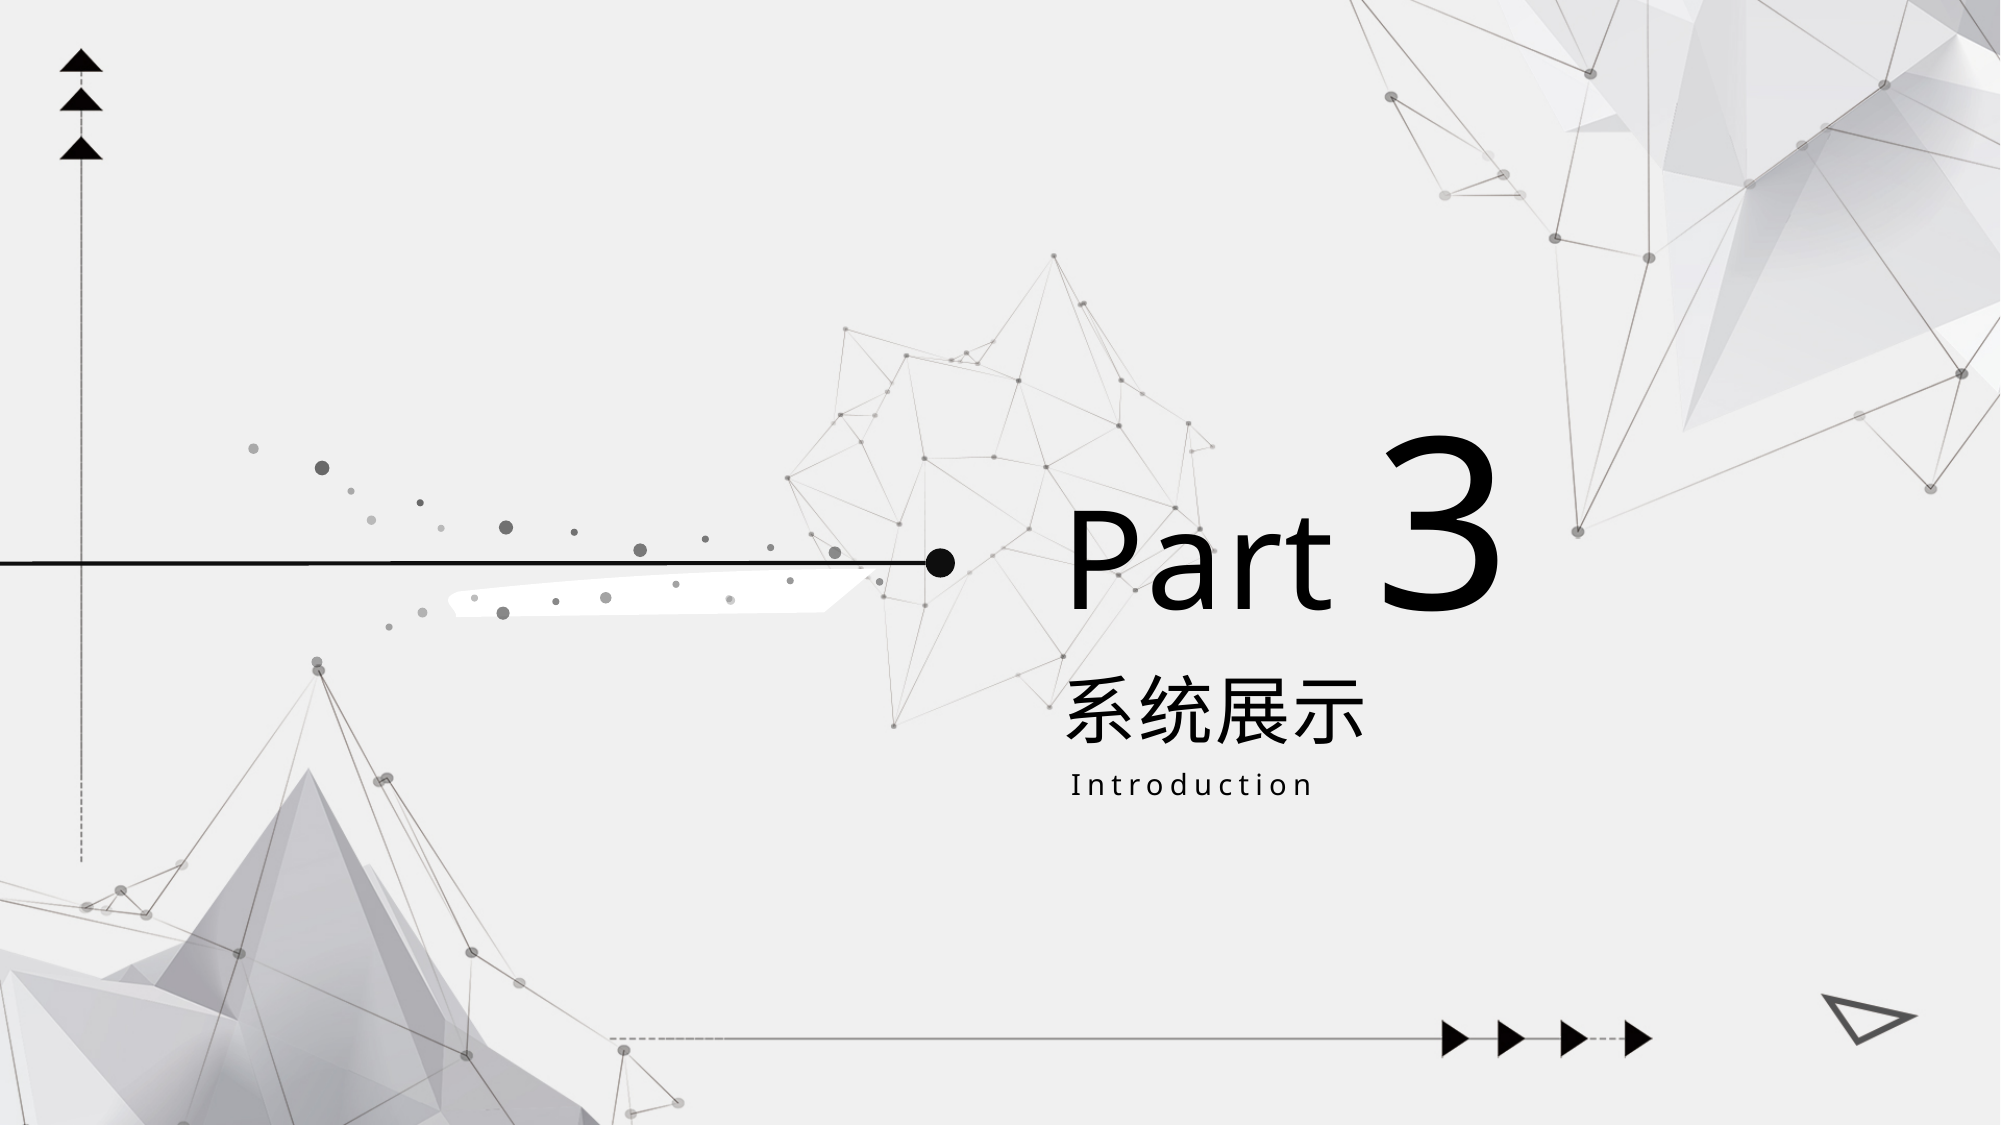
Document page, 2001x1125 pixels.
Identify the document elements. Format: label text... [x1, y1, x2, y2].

text_box 系统展示 [1046, 656, 1645, 762]
text_box Part 3 [998, 362, 1576, 665]
text_box Introduction [1056, 758, 1576, 809]
picture [0, 0, 2001, 1125]
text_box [0, 443, 955, 668]
